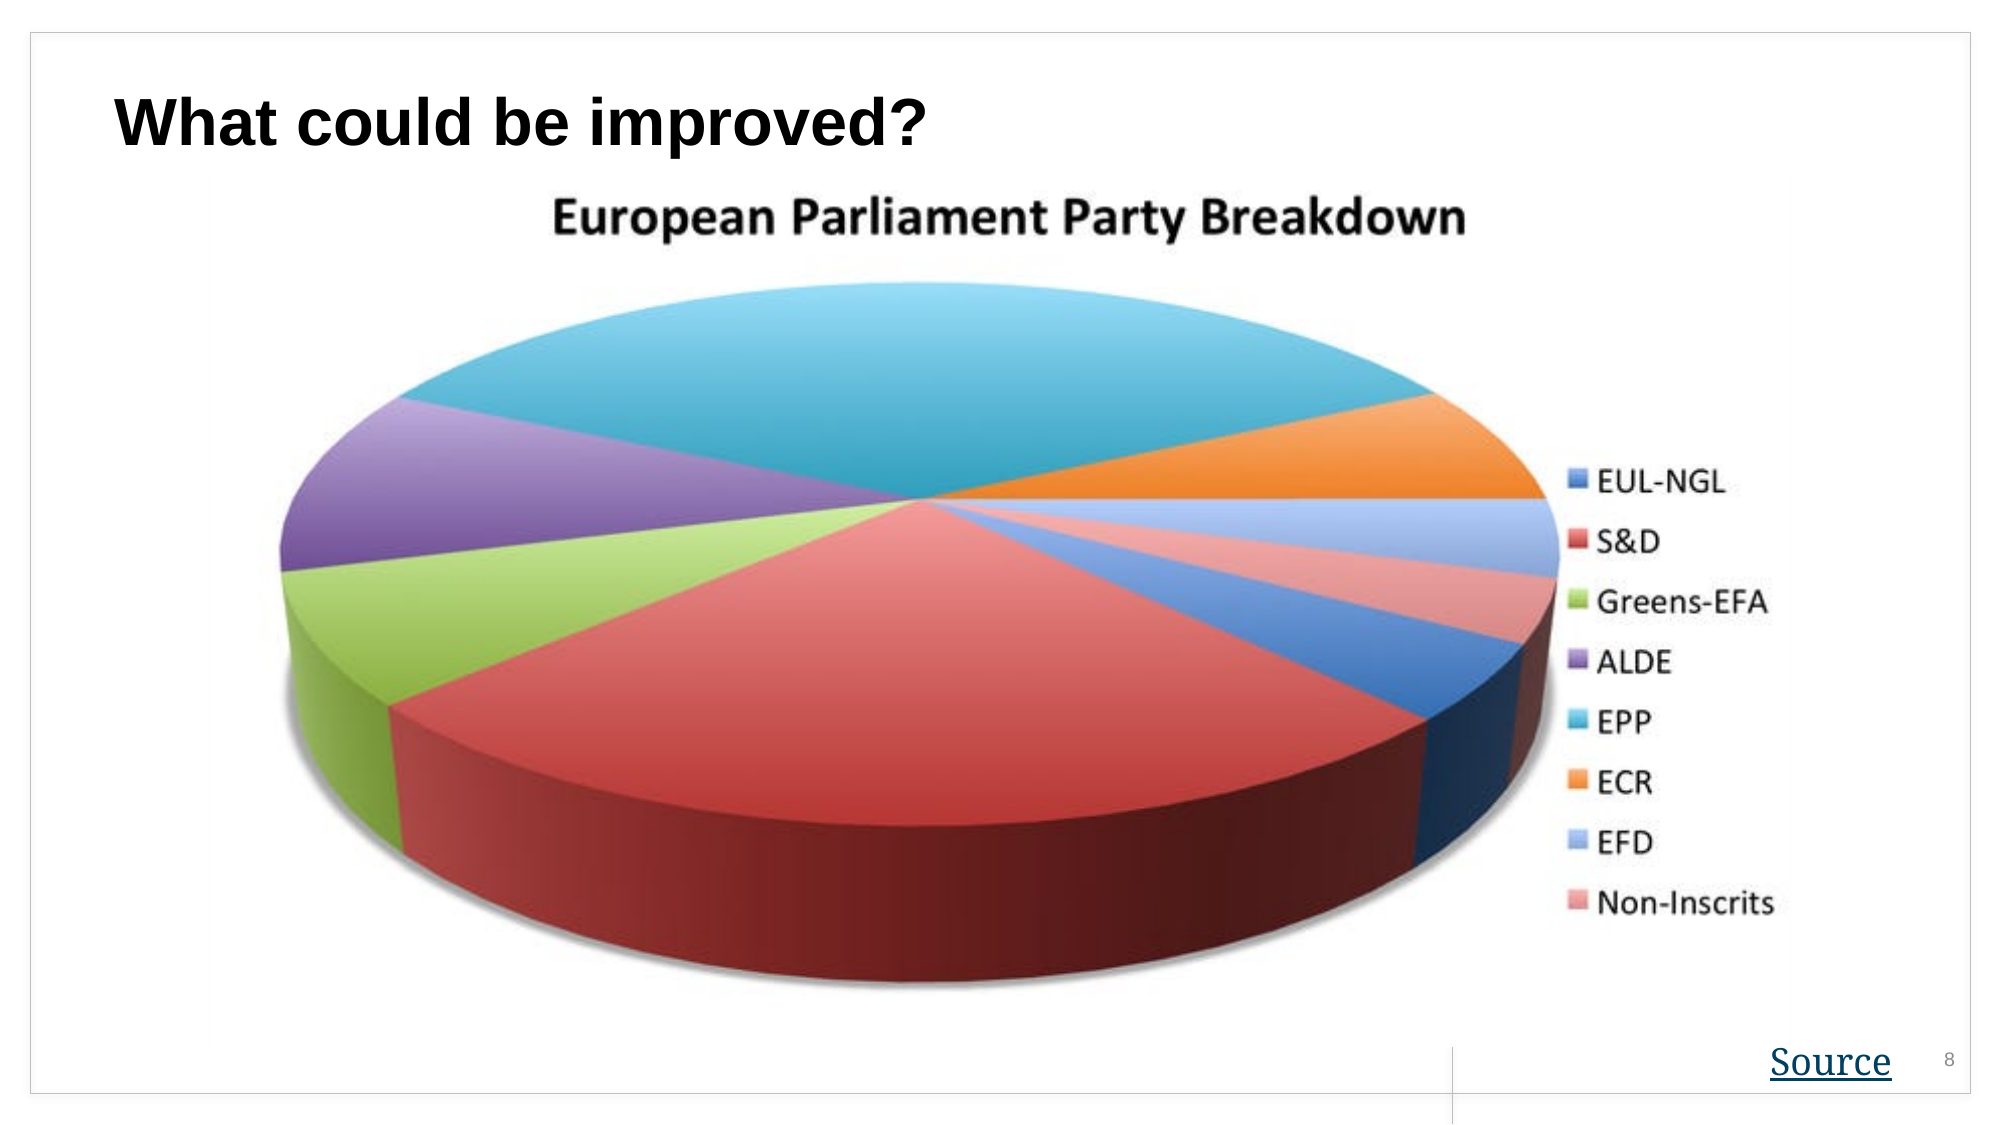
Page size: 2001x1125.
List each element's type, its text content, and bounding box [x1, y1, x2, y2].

text_box Source [1755, 1030, 1924, 1097]
picture [207, 175, 1793, 1047]
slide_number 8 [1899, 1028, 1970, 1089]
title What could be improved? [99, 45, 1900, 194]
